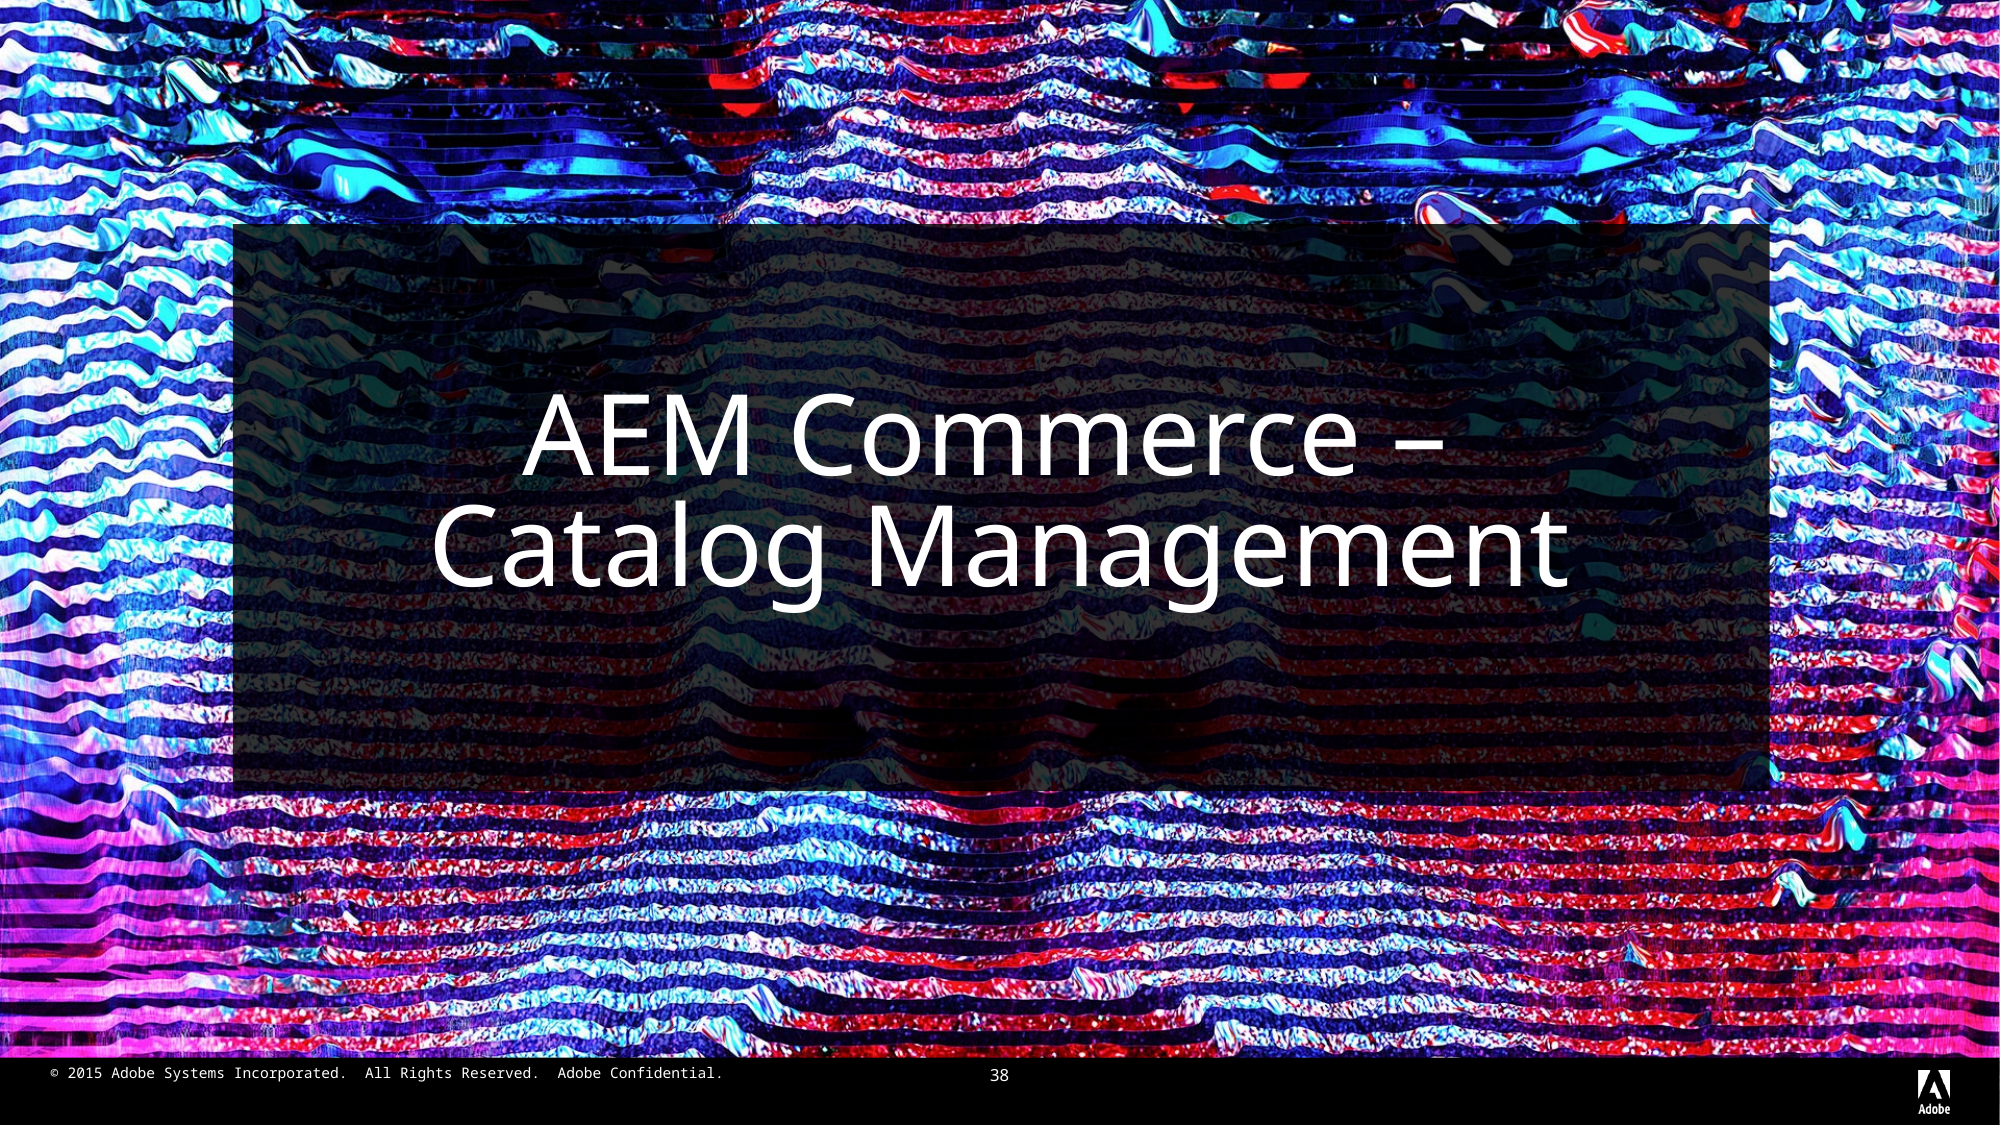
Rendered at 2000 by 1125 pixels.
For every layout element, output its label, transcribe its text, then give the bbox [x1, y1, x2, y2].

picture [0, 0, 2000, 1057]
slide_number 38 [916, 1062, 1083, 1091]
text_box AEM Commerce – Catalog Management [413, 380, 1586, 617]
picture [1918, 1070, 1950, 1114]
